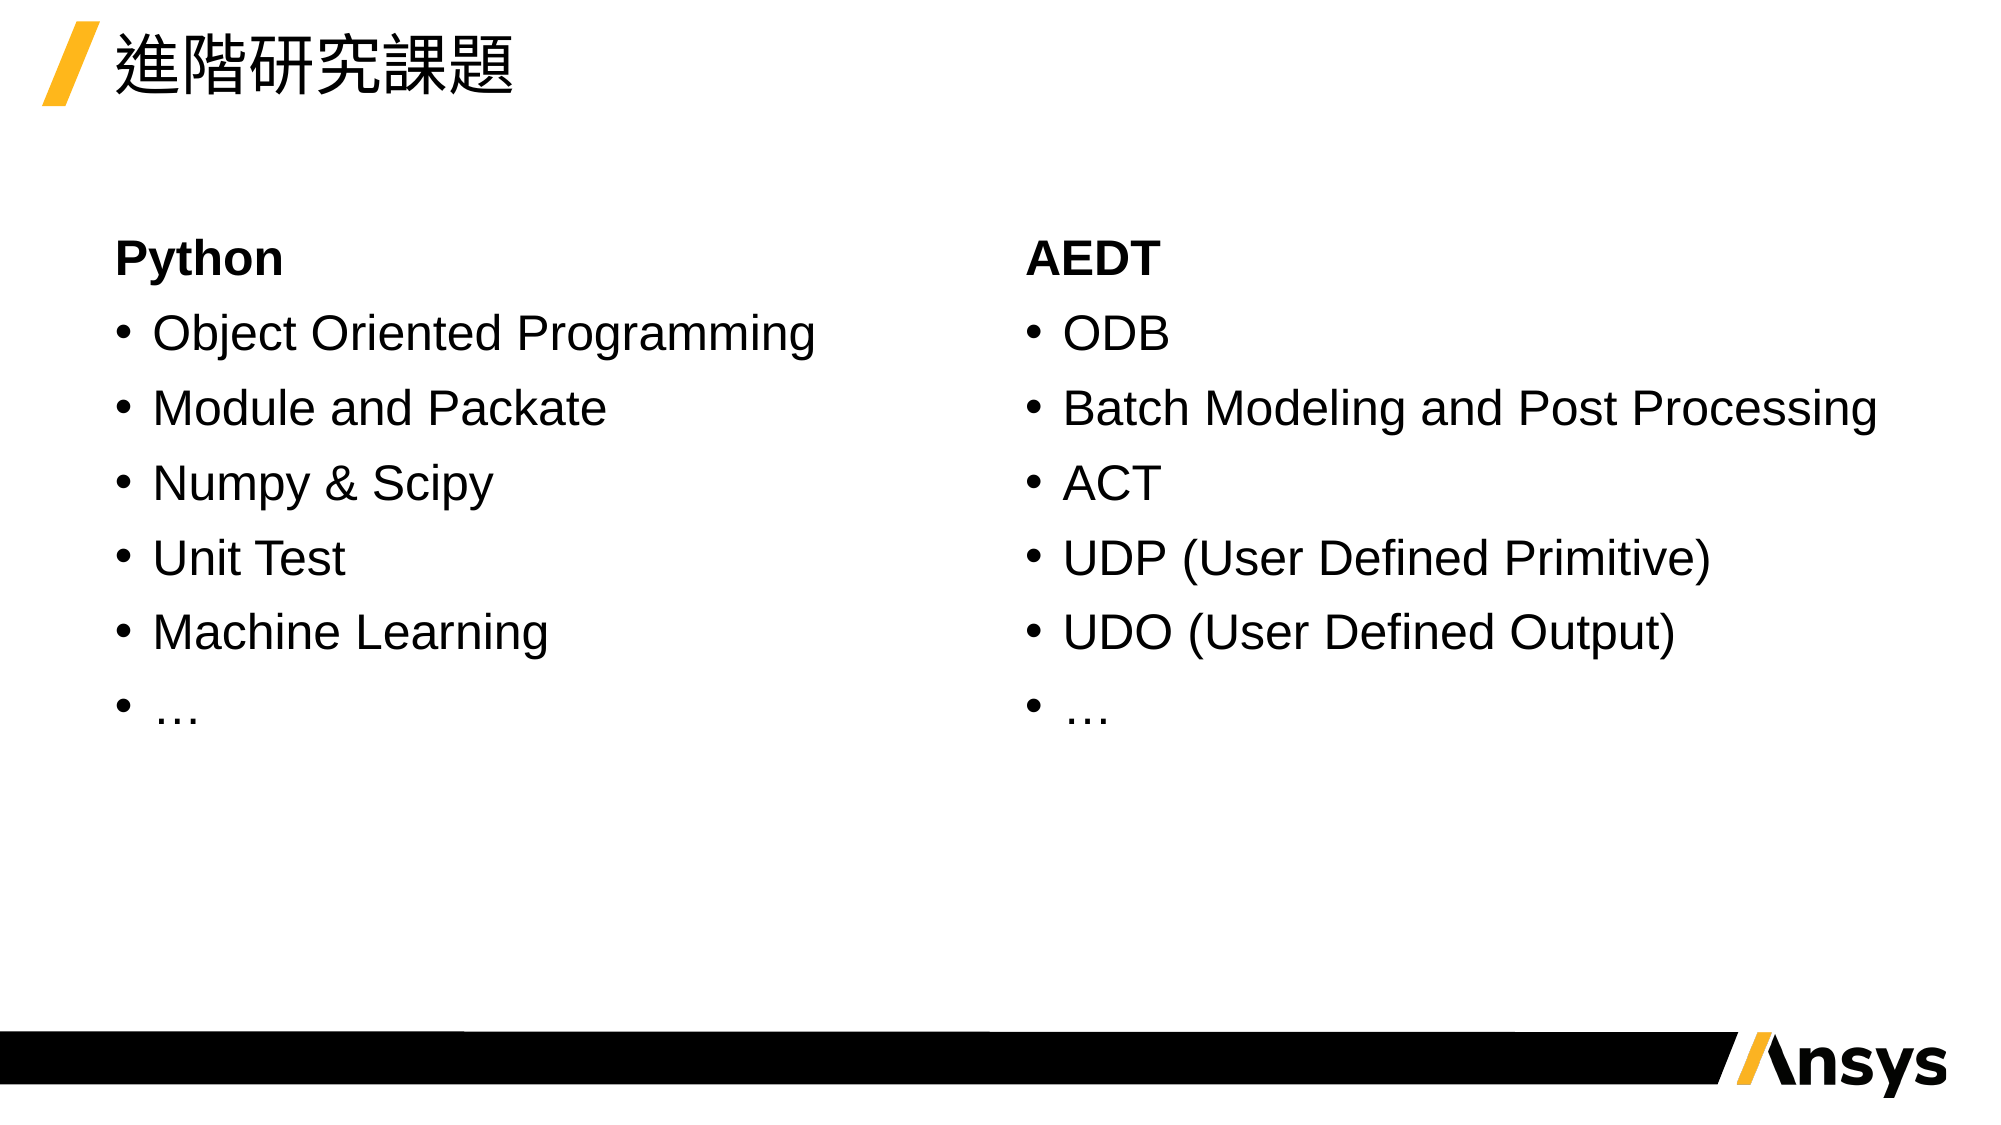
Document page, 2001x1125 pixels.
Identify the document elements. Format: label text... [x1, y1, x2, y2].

title 進階研究課題 [99, 24, 1900, 164]
list Python Object Oriented Programming Module and Packate Numpy & Scipy Unit Test Machine Learning … AEDT ODB Batch Modeling and Post Processing ACT UDP (User Defined Primitive) UDO (User Defined Output) … [99, 224, 1950, 1007]
